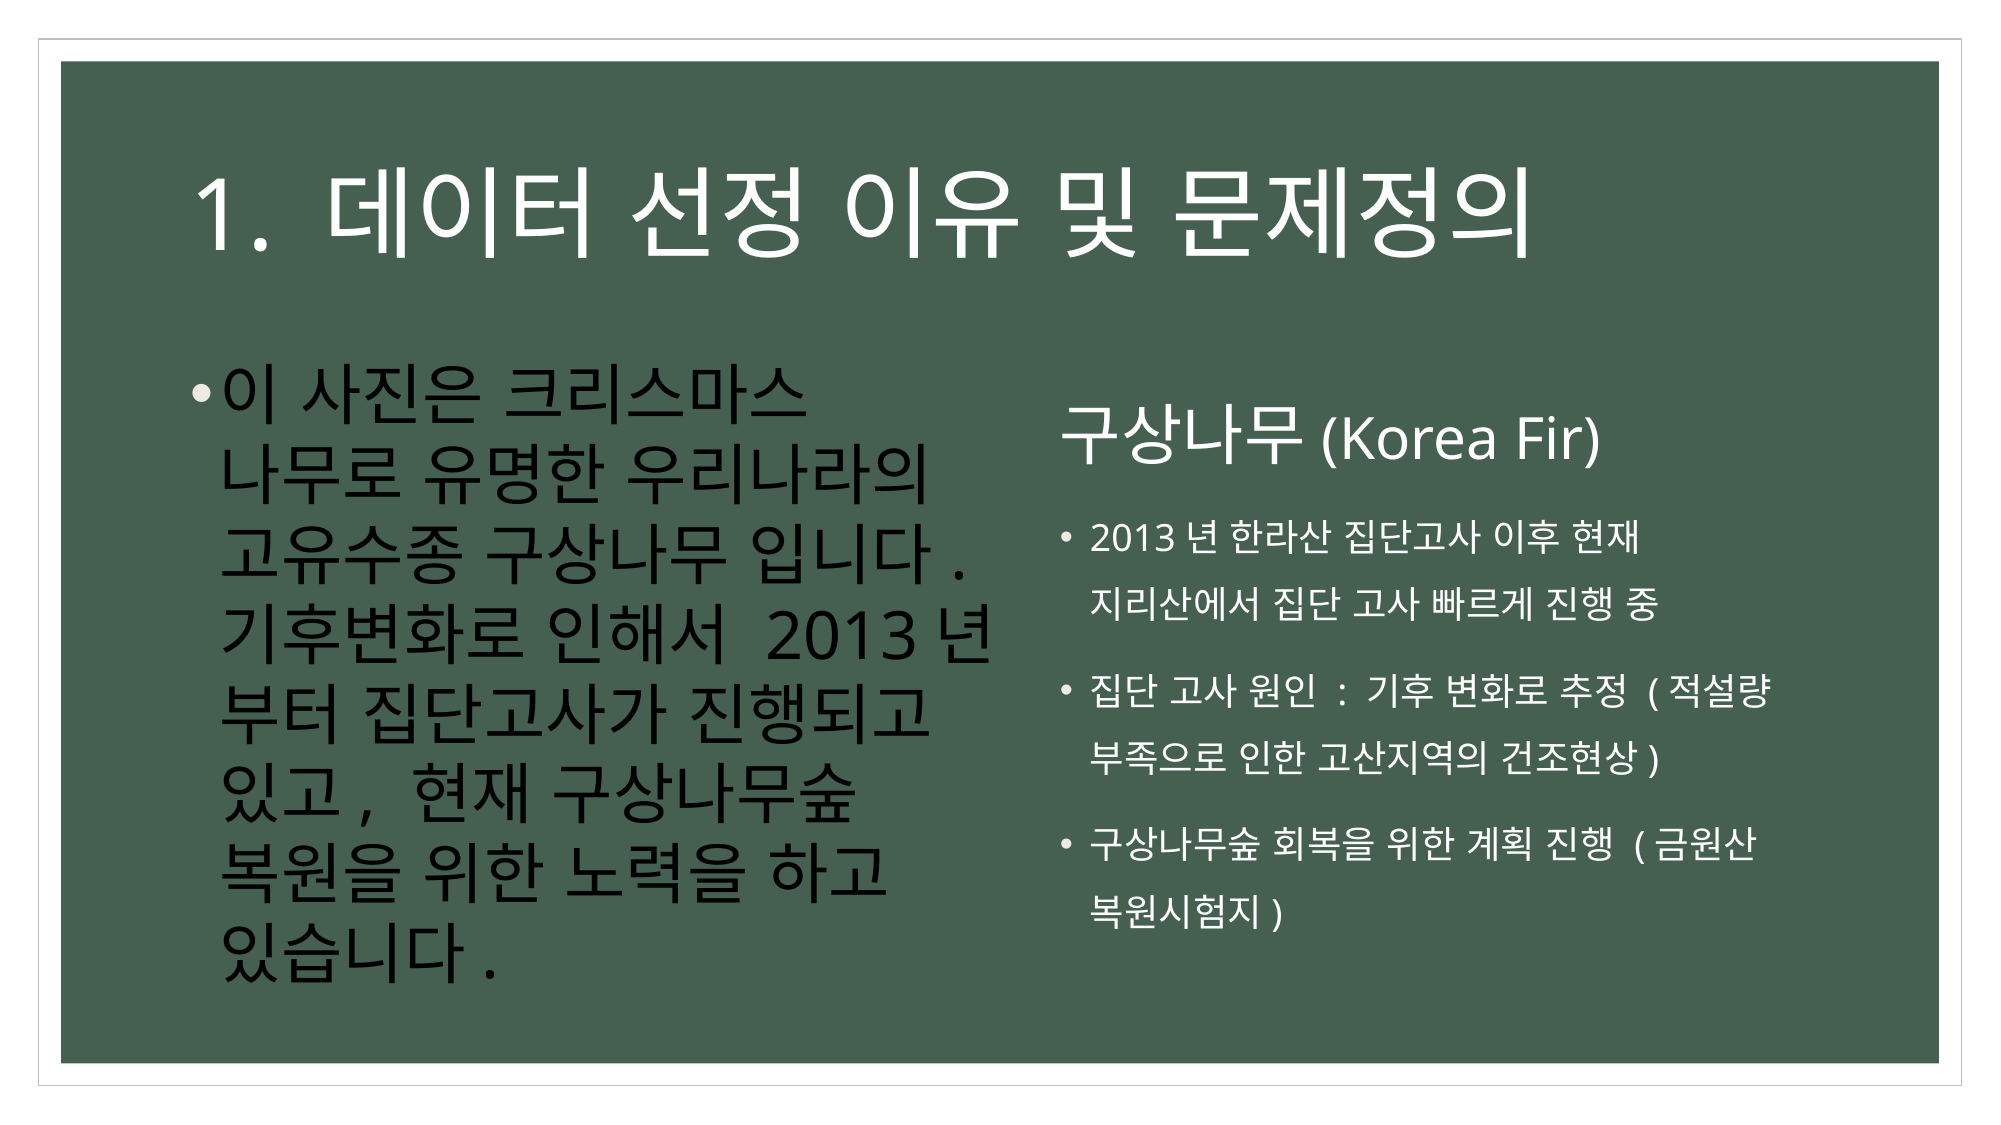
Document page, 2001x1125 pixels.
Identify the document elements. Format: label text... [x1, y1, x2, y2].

list 구상나무(Korea Fir) 2013년 한라산 집단고사 이후 현재 지리산에서 집단 고사 빠르게 진행 중 집단 고사 원인 : 기후 변화로 추정 (적설량 부족으로 인한 고산지역의 건조현상) 구상나무숲 회복을 위한 계획 진행 (금원산 복원시험지) [1044, 345, 1825, 960]
list 이 사진은 크리스마스 나무로 유명한 우리나라의 고유수종 구상나무 입니다. 기후변화로 인해서 2013년 부터 집단고사가 진행되고 있고, 현재 구상나무숲 복원을 위한 노력을 하고 있습니다. [174, 345, 1012, 1000]
title 1. 데이터 선정 이유 및 문제정의 [174, 105, 1825, 331]
